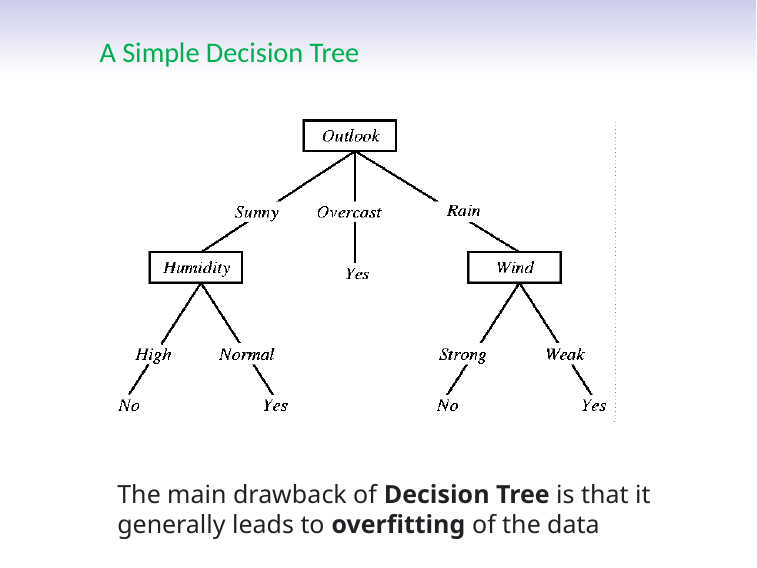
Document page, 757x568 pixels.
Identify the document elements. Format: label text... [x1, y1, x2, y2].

title A Simple Decision Tree [99, 34, 657, 70]
picture [0, 0, 756, 74]
text_box The main drawback of Decision Tree is that it generally leads to overfitting of the data [102, 471, 719, 546]
picture [115, 119, 616, 422]
